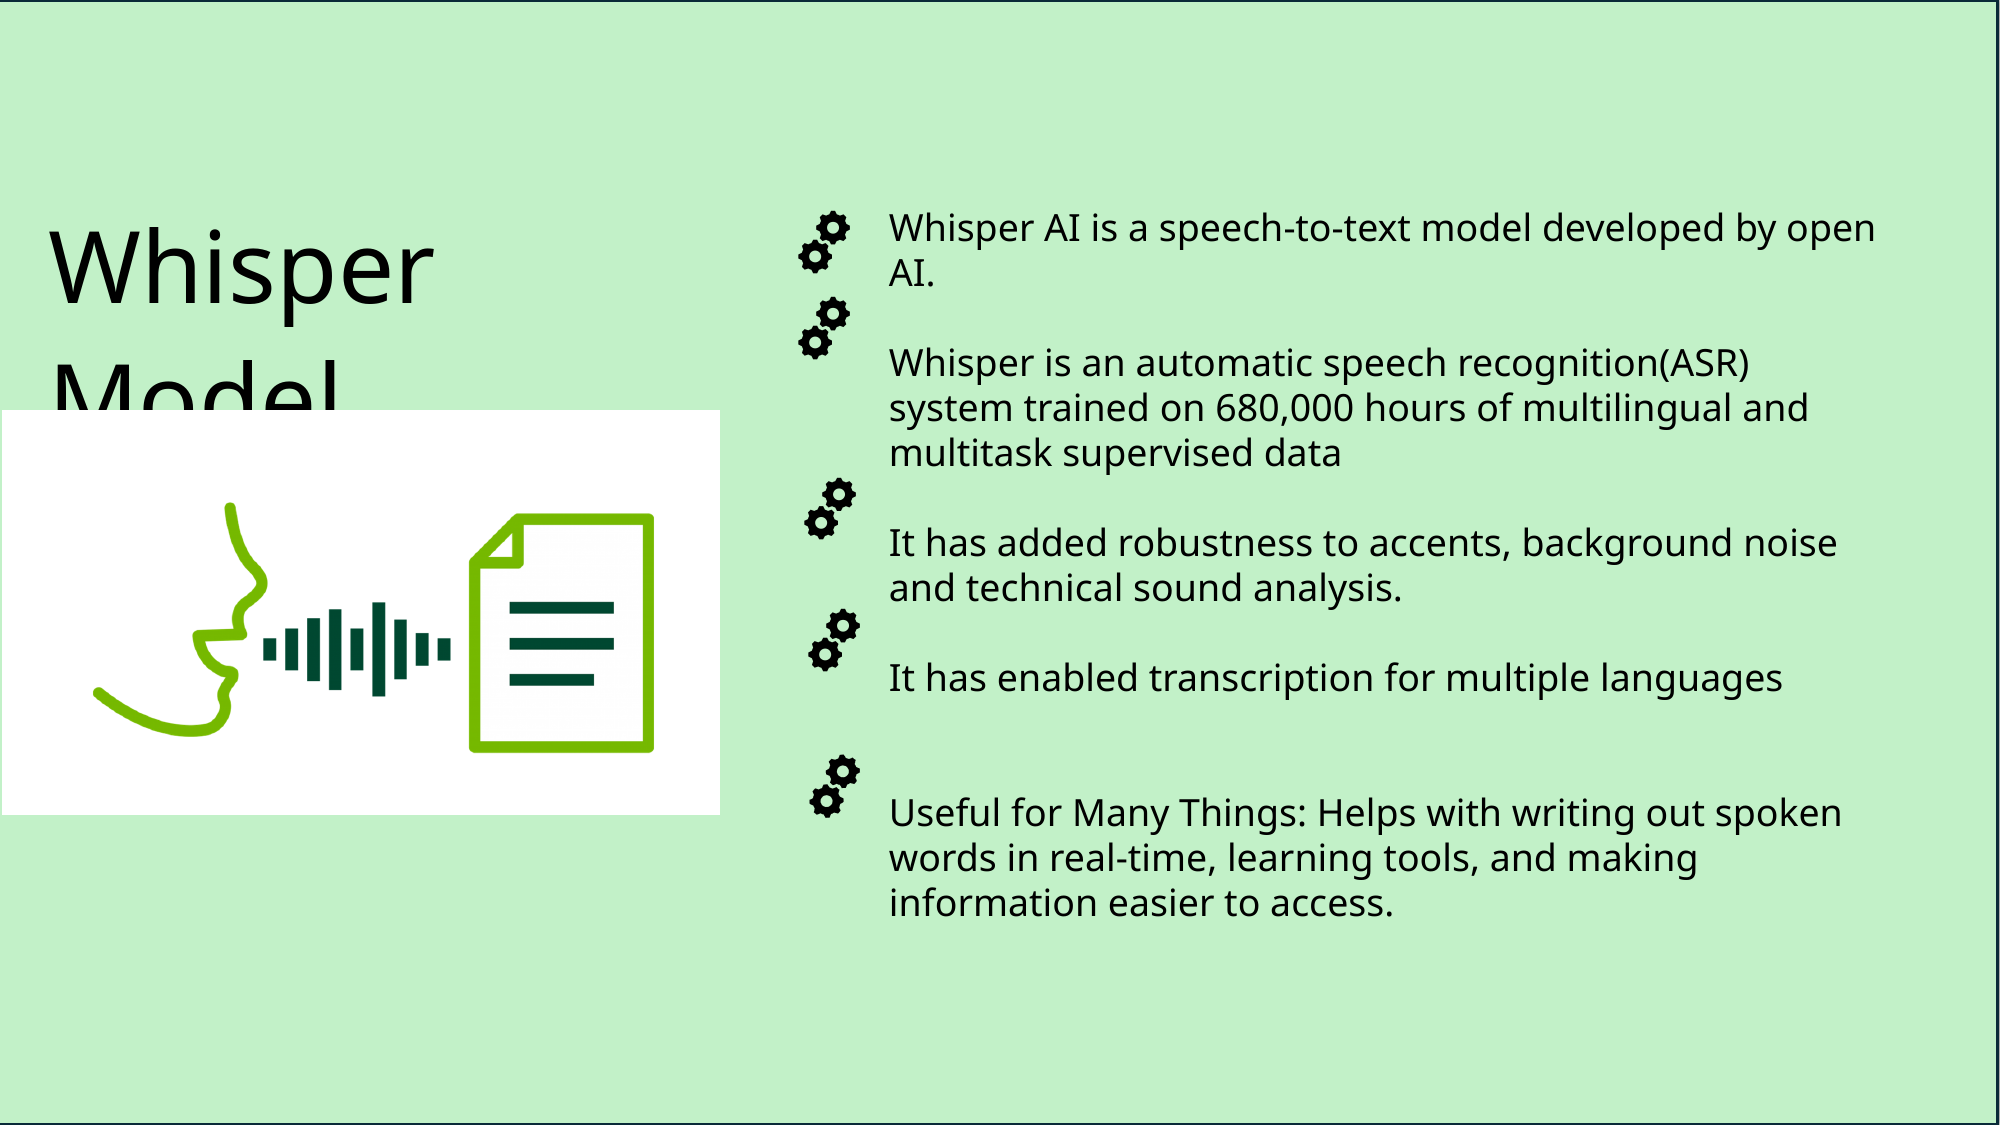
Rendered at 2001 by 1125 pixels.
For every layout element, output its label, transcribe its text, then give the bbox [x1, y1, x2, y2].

text_box Whisper AI is a speech-to-text model developed by open AI. Whisper is an automatic speech recognition(ASR) system trained on 680,000 hours of multilingual and multitask supervised data It has added robustness to accents, background noise and technical sound analysis. It has enabled transcription for multiple languages Useful for Many Things: Helps with writing out spoken words in real-time, learning tools, and making information easier to access. [874, 196, 1899, 1021]
text_box [0, 0, 1999, 1125]
picture [785, 289, 862, 366]
picture [796, 602, 873, 679]
picture [792, 470, 869, 547]
text_box Whisper Model [33, 196, 751, 466]
picture [2, 409, 720, 816]
picture [785, 203, 862, 280]
picture [795, 747, 875, 826]
